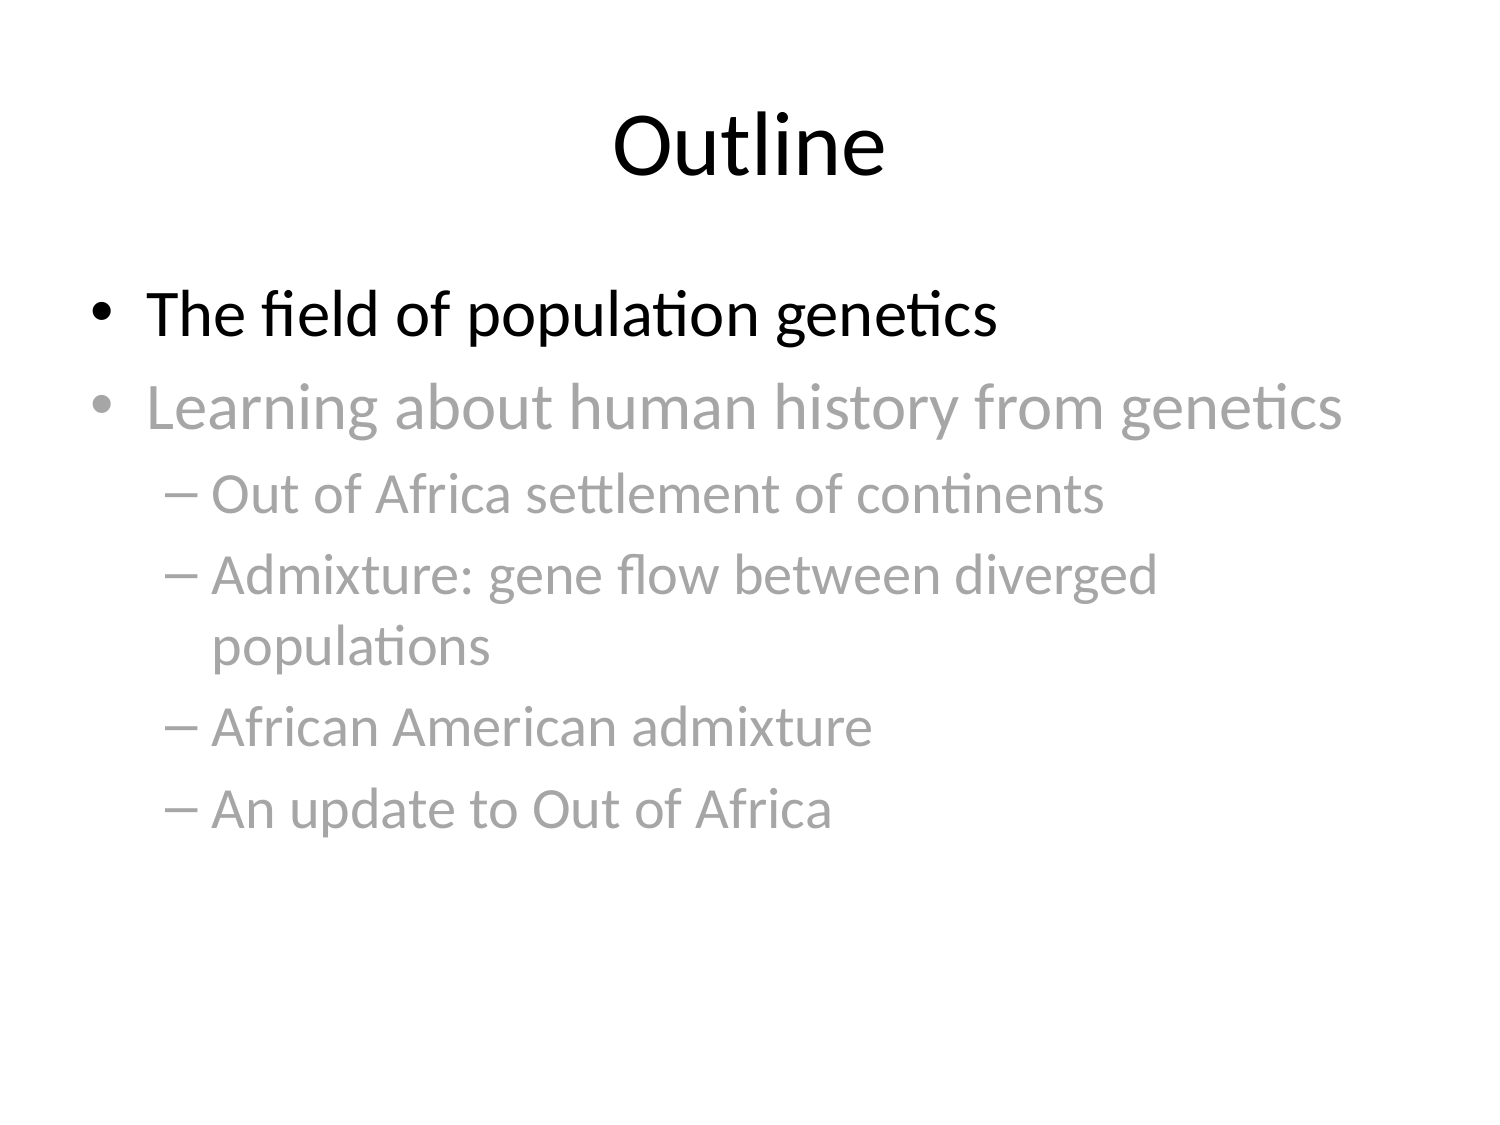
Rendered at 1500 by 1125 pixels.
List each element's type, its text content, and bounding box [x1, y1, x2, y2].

title Outline [75, 45, 1425, 233]
list The field of population genetics Learning about human history from genetics Out of Africa settlement of continents Admixture: gene flow between diverged populations African American admixture An update to Out of Africa [75, 262, 1425, 1005]
